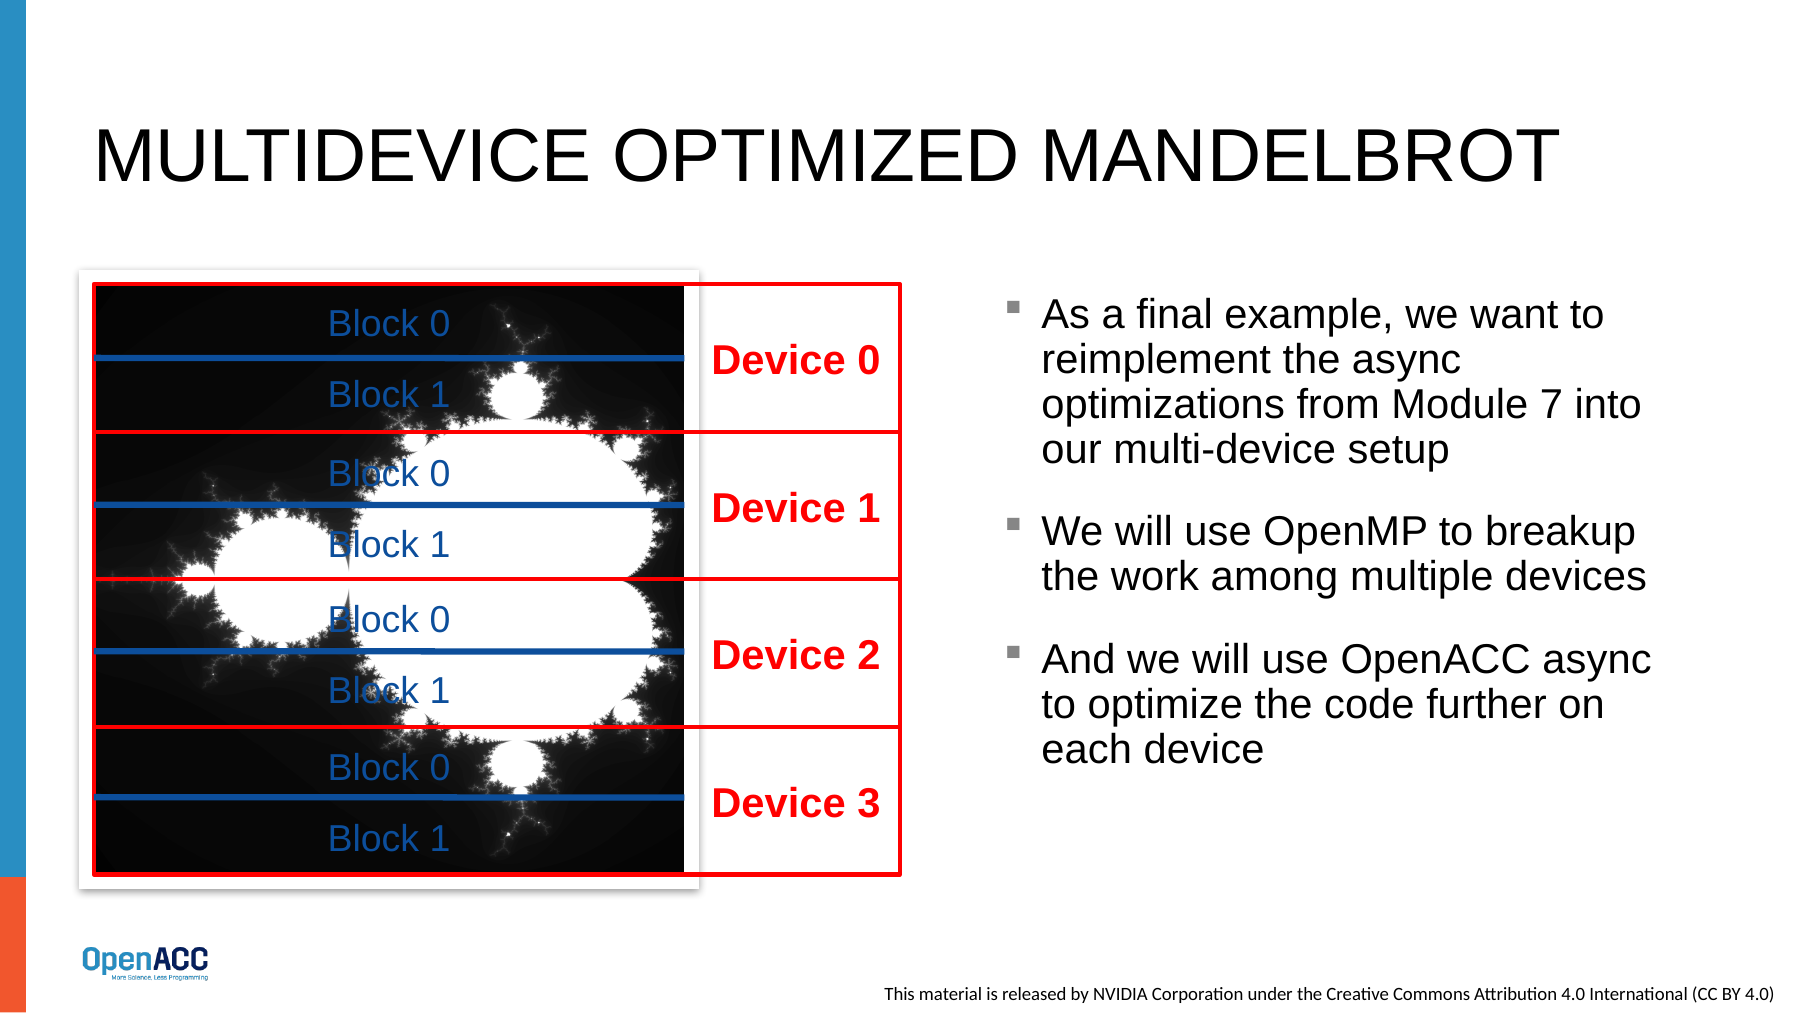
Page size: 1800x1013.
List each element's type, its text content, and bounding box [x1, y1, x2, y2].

picture [93, 652, 685, 796]
picture [93, 283, 685, 357]
title Multidevice Optimized Mandelbrot [77, 108, 1715, 206]
text_box As a final example, we want to reimplement the async optimizations from Module 7 into our multi-device setup We will use OpenMP to breakup the work among multiple devices And we will use OpenACC async to optimize the code further on each device [989, 284, 1669, 842]
text_box Device 2 [688, 577, 902, 725]
picture [93, 359, 685, 504]
text_box Device 3 [687, 725, 902, 877]
text_box Device 1 [688, 430, 902, 577]
picture [81, 946, 208, 981]
picture [93, 506, 685, 650]
text_box Device 0 [681, 282, 902, 430]
picture [93, 798, 685, 875]
